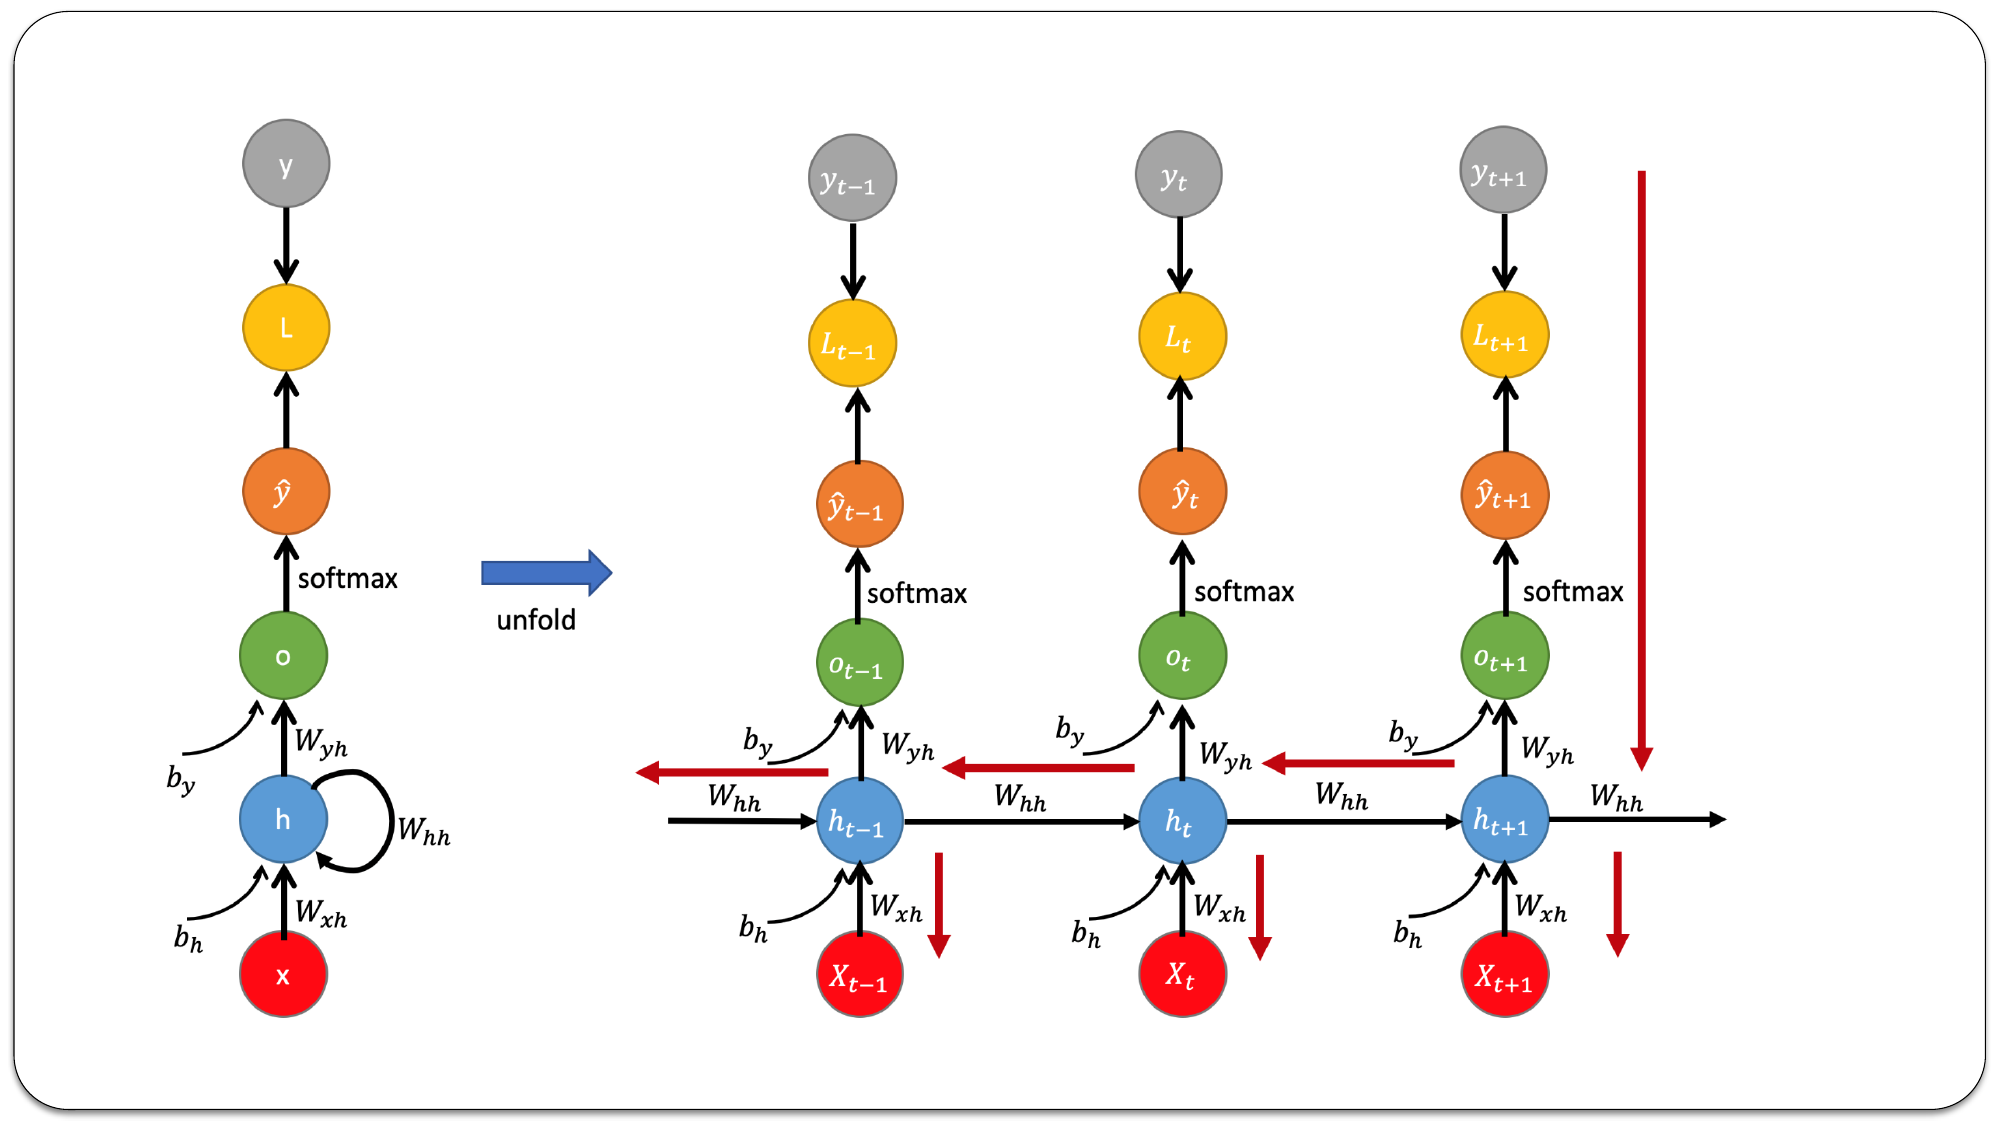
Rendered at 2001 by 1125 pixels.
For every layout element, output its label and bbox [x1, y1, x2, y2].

picture [162, 99, 1738, 1021]
